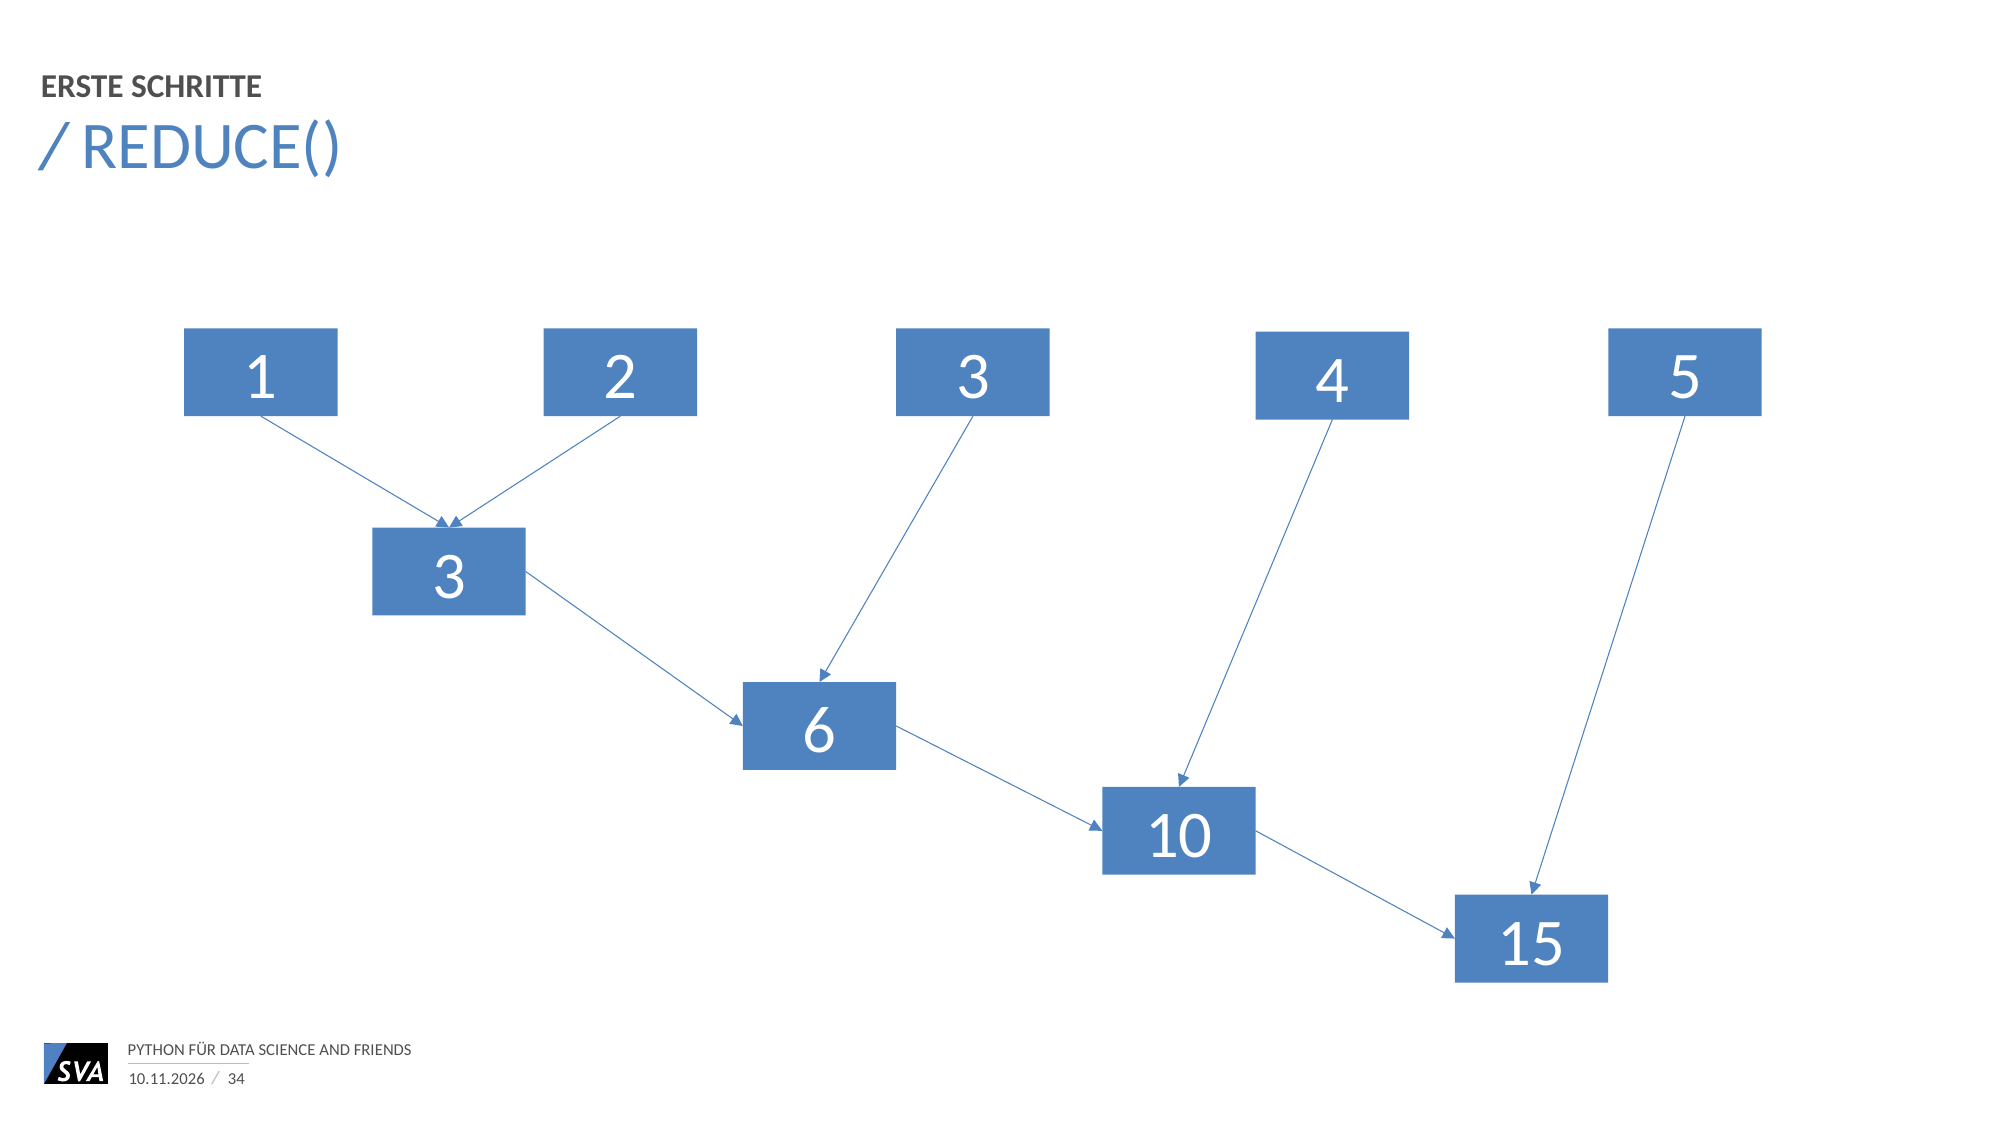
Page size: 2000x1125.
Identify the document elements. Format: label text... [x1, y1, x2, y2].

text_box 5 [1606, 326, 1764, 418]
text_box 15 [1453, 893, 1610, 985]
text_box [1255, 830, 1456, 939]
title reduce() [37, 107, 1957, 250]
footer Python für Data Science and Friends [127, 1041, 1297, 1059]
subtitle Erste Schritte [40, 63, 1652, 105]
text_box 10 [1100, 785, 1258, 877]
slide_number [128, 1068, 207, 1087]
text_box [1531, 415, 1686, 895]
text_box 3 [370, 536, 528, 618]
text_box 4 [1254, 330, 1411, 422]
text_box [819, 415, 974, 683]
text_box 2 [542, 326, 699, 418]
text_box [260, 415, 447, 528]
text_box 6 [741, 680, 898, 772]
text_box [525, 571, 744, 727]
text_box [896, 725, 1103, 831]
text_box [448, 415, 621, 528]
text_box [1178, 419, 1333, 788]
text_box 1 [182, 326, 340, 418]
text_box 3 [894, 326, 1052, 418]
slide_number 34 [227, 1068, 261, 1087]
